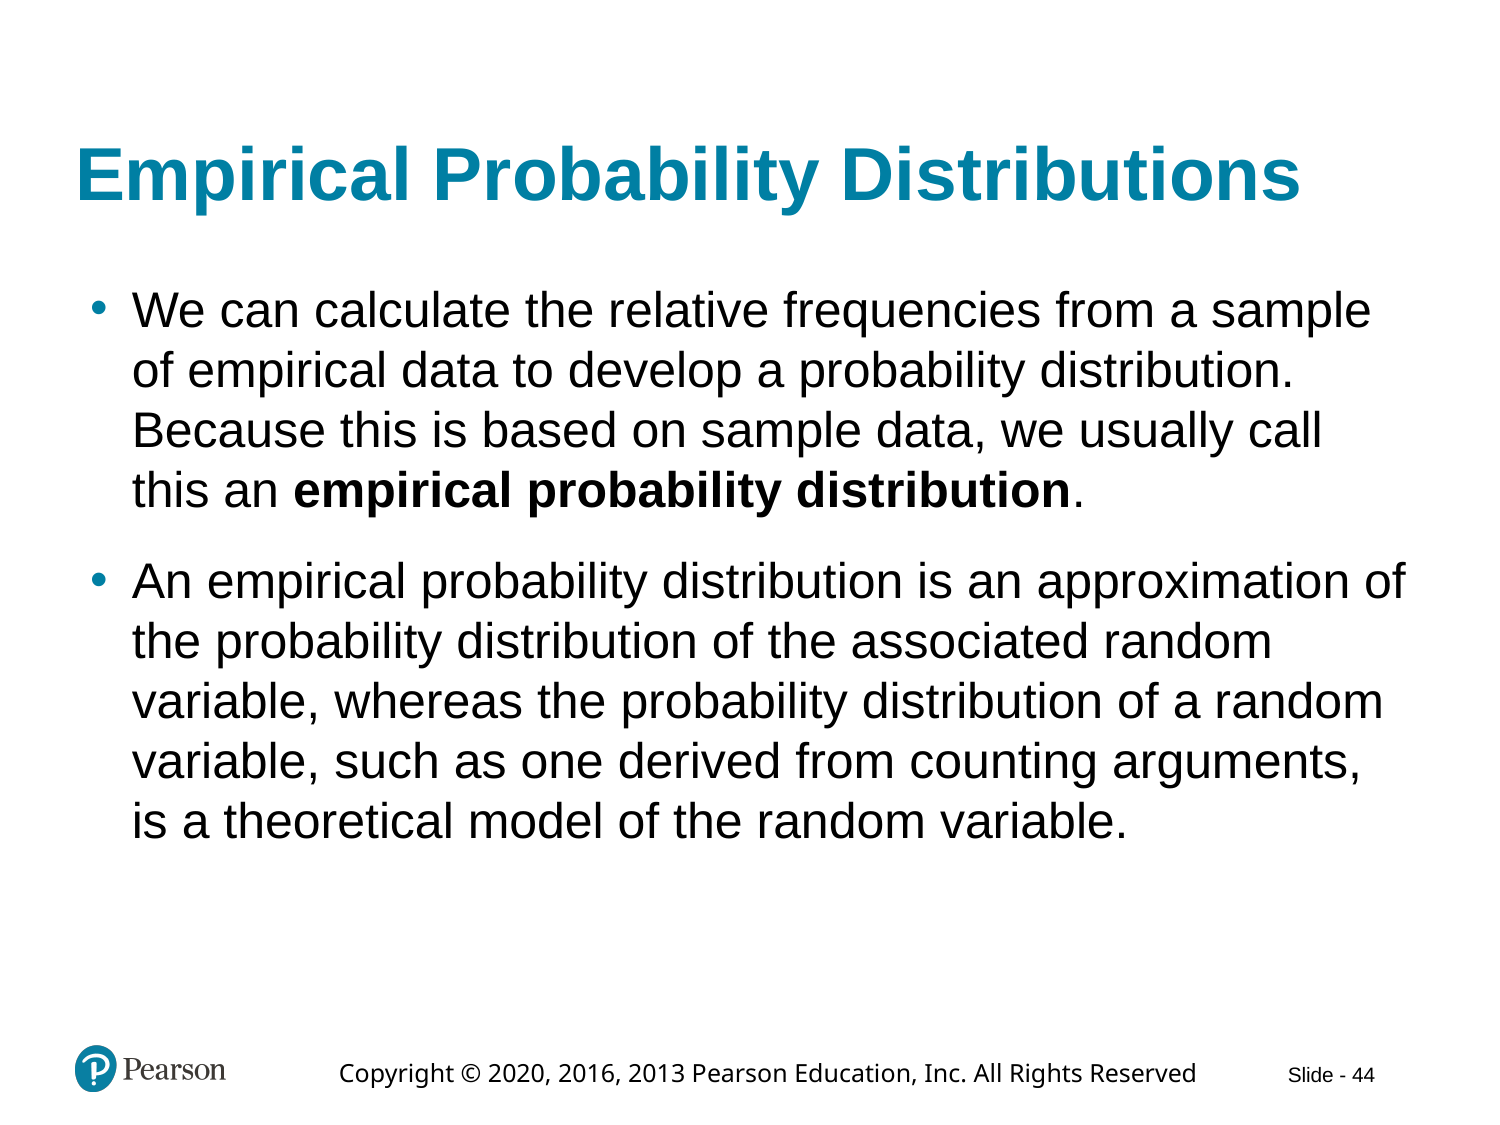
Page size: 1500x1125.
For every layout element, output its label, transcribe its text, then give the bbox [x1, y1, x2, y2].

picture [83, 1054, 109, 1079]
picture [101, 1045, 226, 1092]
title Empirical Probability Distributions [75, 35, 1425, 216]
picture [75, 1078, 86, 1092]
picture [75, 1045, 90, 1061]
list We can calculate the relative frequencies from a sample of empirical data to develop a probability distribution. Because this is based on sample data, we usually call this an empirical probability distribution. An empirical probability distribution is an approximation of the probability distribution of the associated random variable, whereas the probability distribution of a random variable, such as one derived from counting arguments, is a theoretical model of the random variable. [75, 262, 1425, 900]
